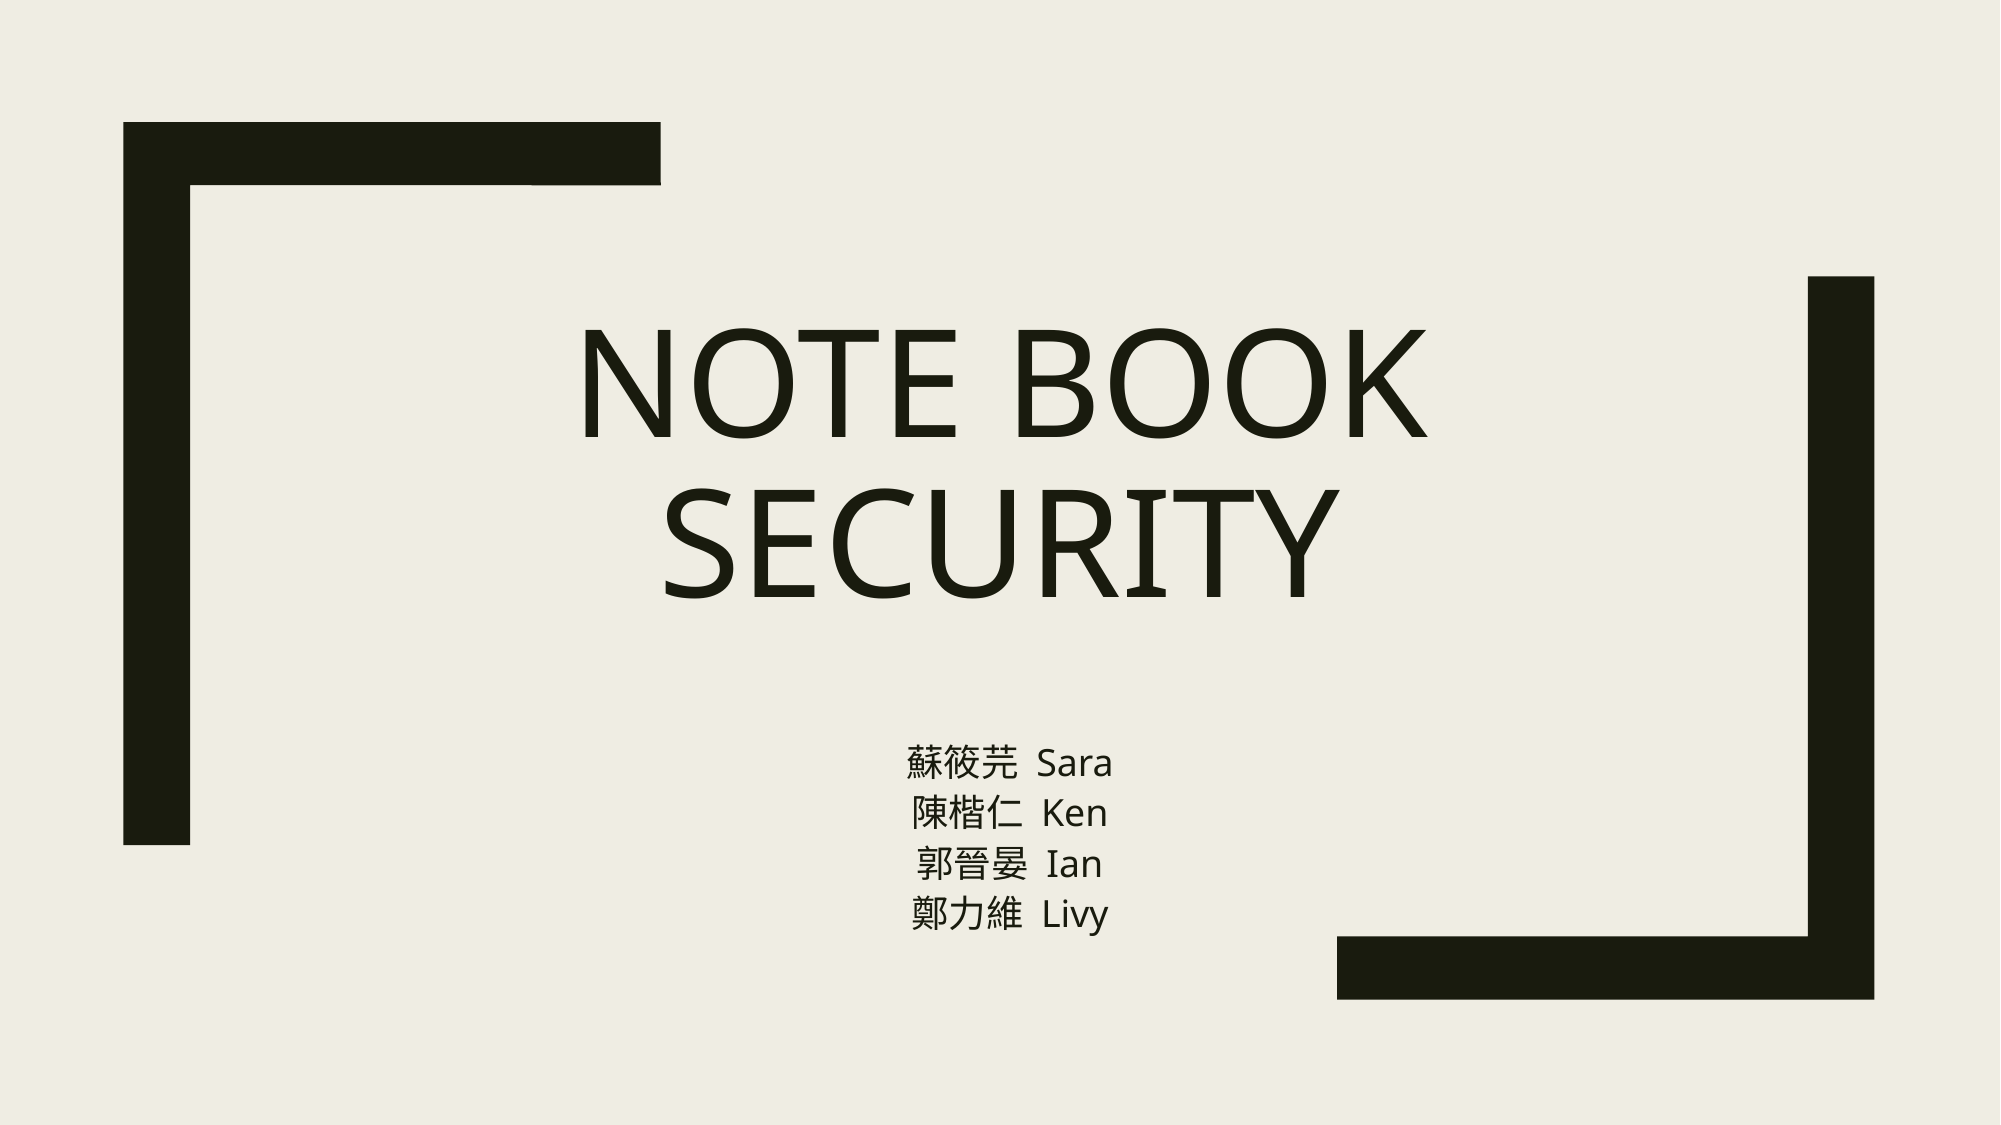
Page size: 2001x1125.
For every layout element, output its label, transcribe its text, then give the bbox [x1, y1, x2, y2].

subtitle 蘇筱芫 Sara 陳楷仁 Ken 郭晉晏 Ian 鄭力維 Livy [260, 725, 1760, 1050]
title Note Book Security [314, 293, 1686, 638]
